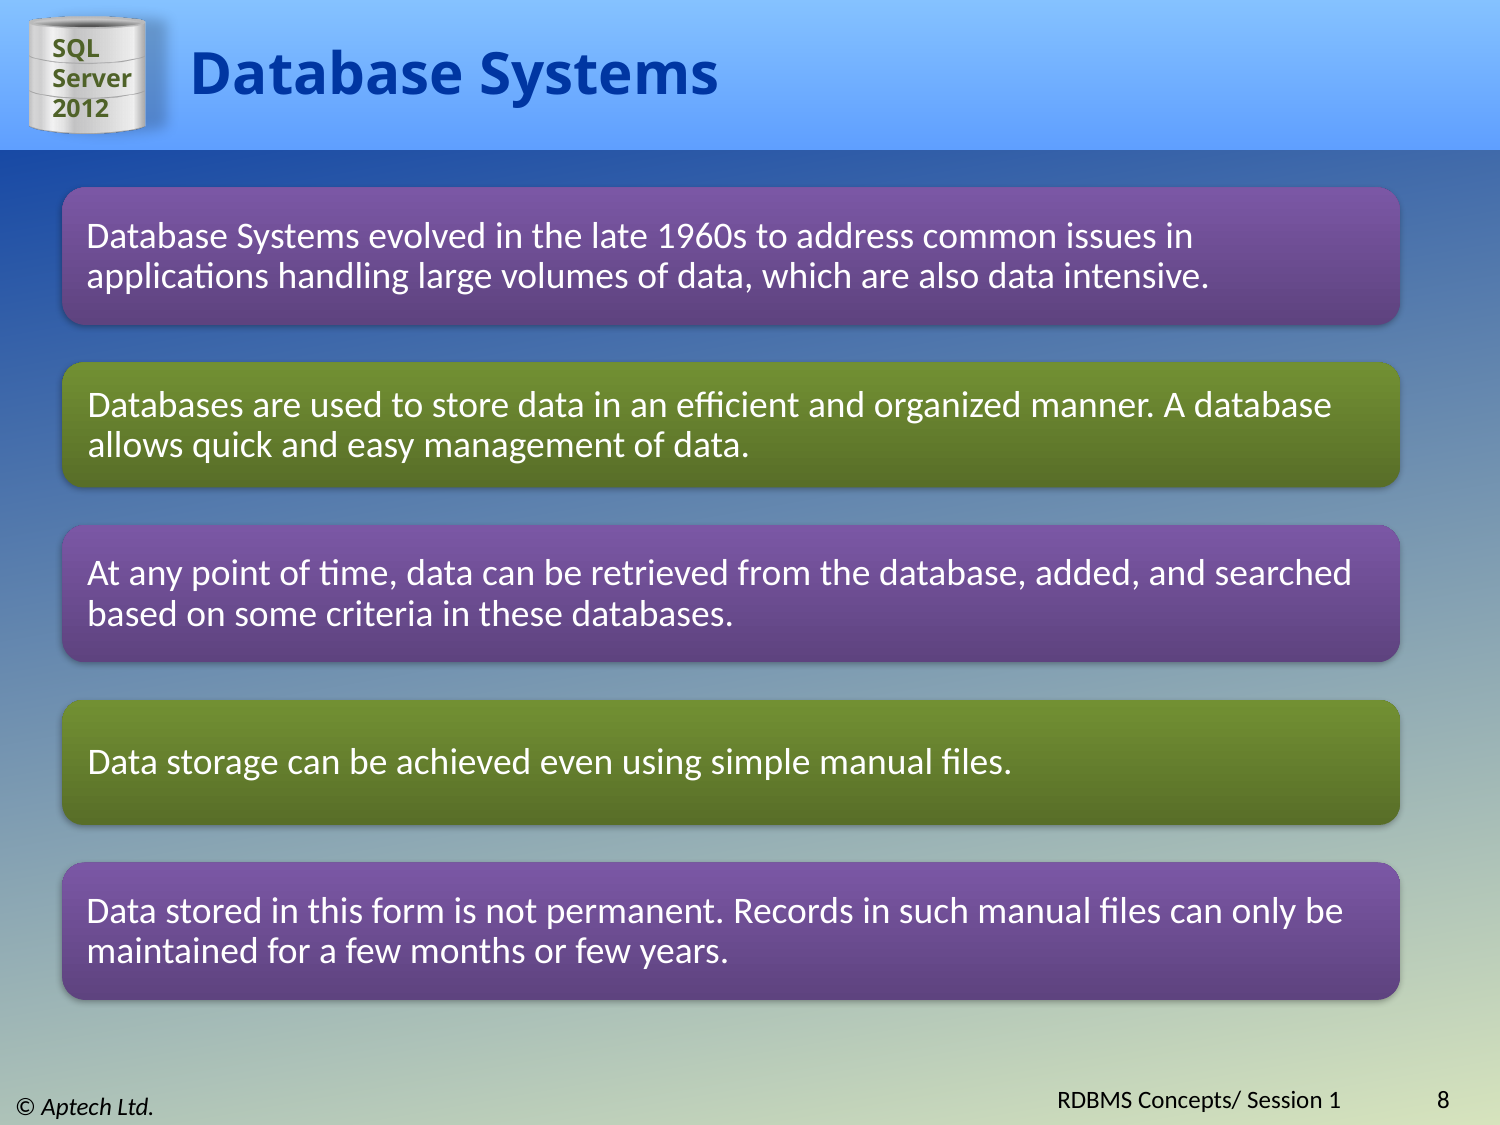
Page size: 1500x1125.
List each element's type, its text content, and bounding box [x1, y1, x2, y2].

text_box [62, 362, 1401, 488]
picture [24, 0, 150, 150]
slide_number 8 [1363, 1084, 1465, 1113]
footer RDBMS Concepts/ Session 1 [375, 1084, 1363, 1113]
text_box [62, 862, 1401, 1001]
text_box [62, 187, 1401, 326]
title Database Systems [174, 37, 1426, 106]
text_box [62, 699, 1401, 826]
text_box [62, 524, 1401, 663]
